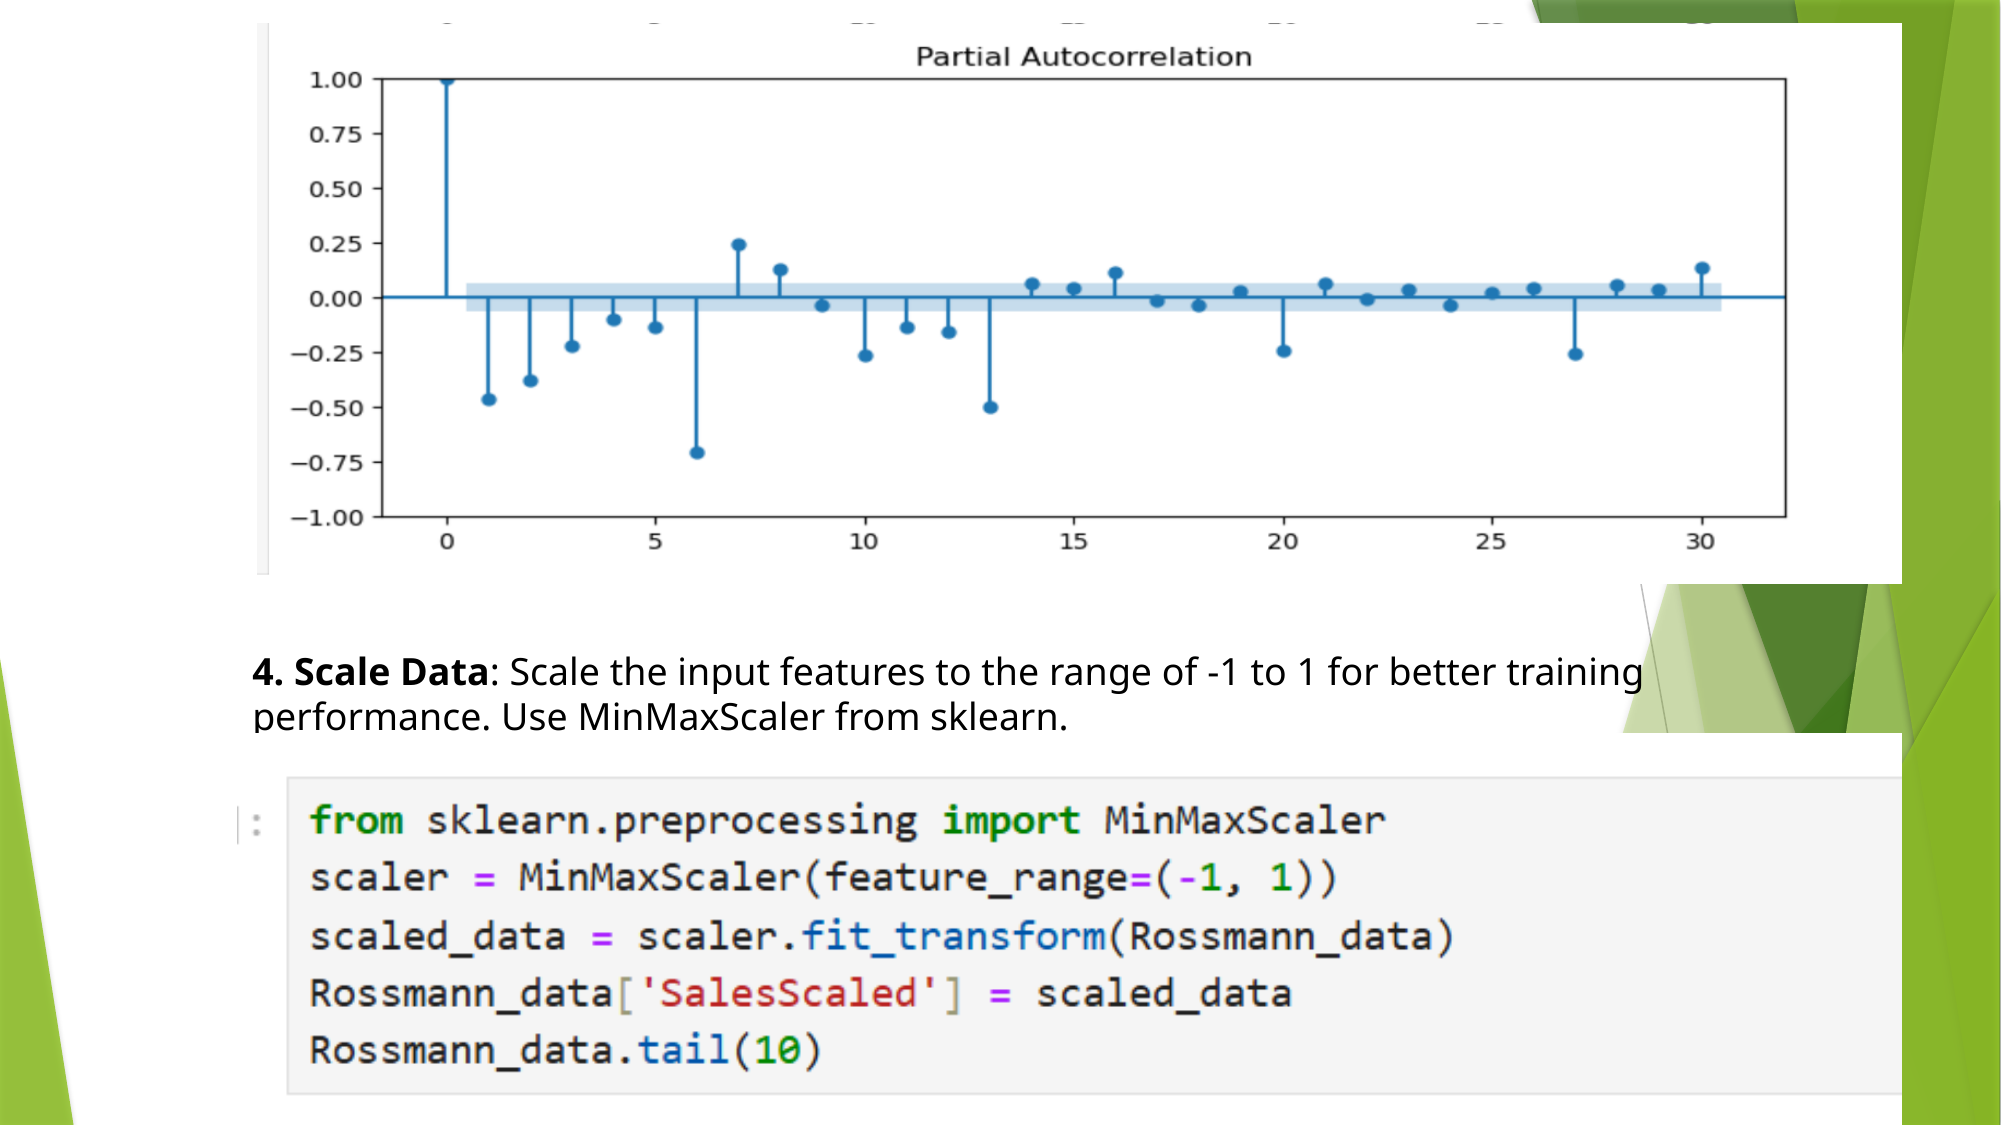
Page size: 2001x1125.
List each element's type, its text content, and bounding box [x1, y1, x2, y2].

text_box 4. Scale Data: Scale the input features to the range of -1 to 1 for better training performance. Use MinMaxScaler from sklearn. [237, 640, 1820, 732]
picture [236, 732, 1903, 1125]
picture [257, 22, 1903, 585]
